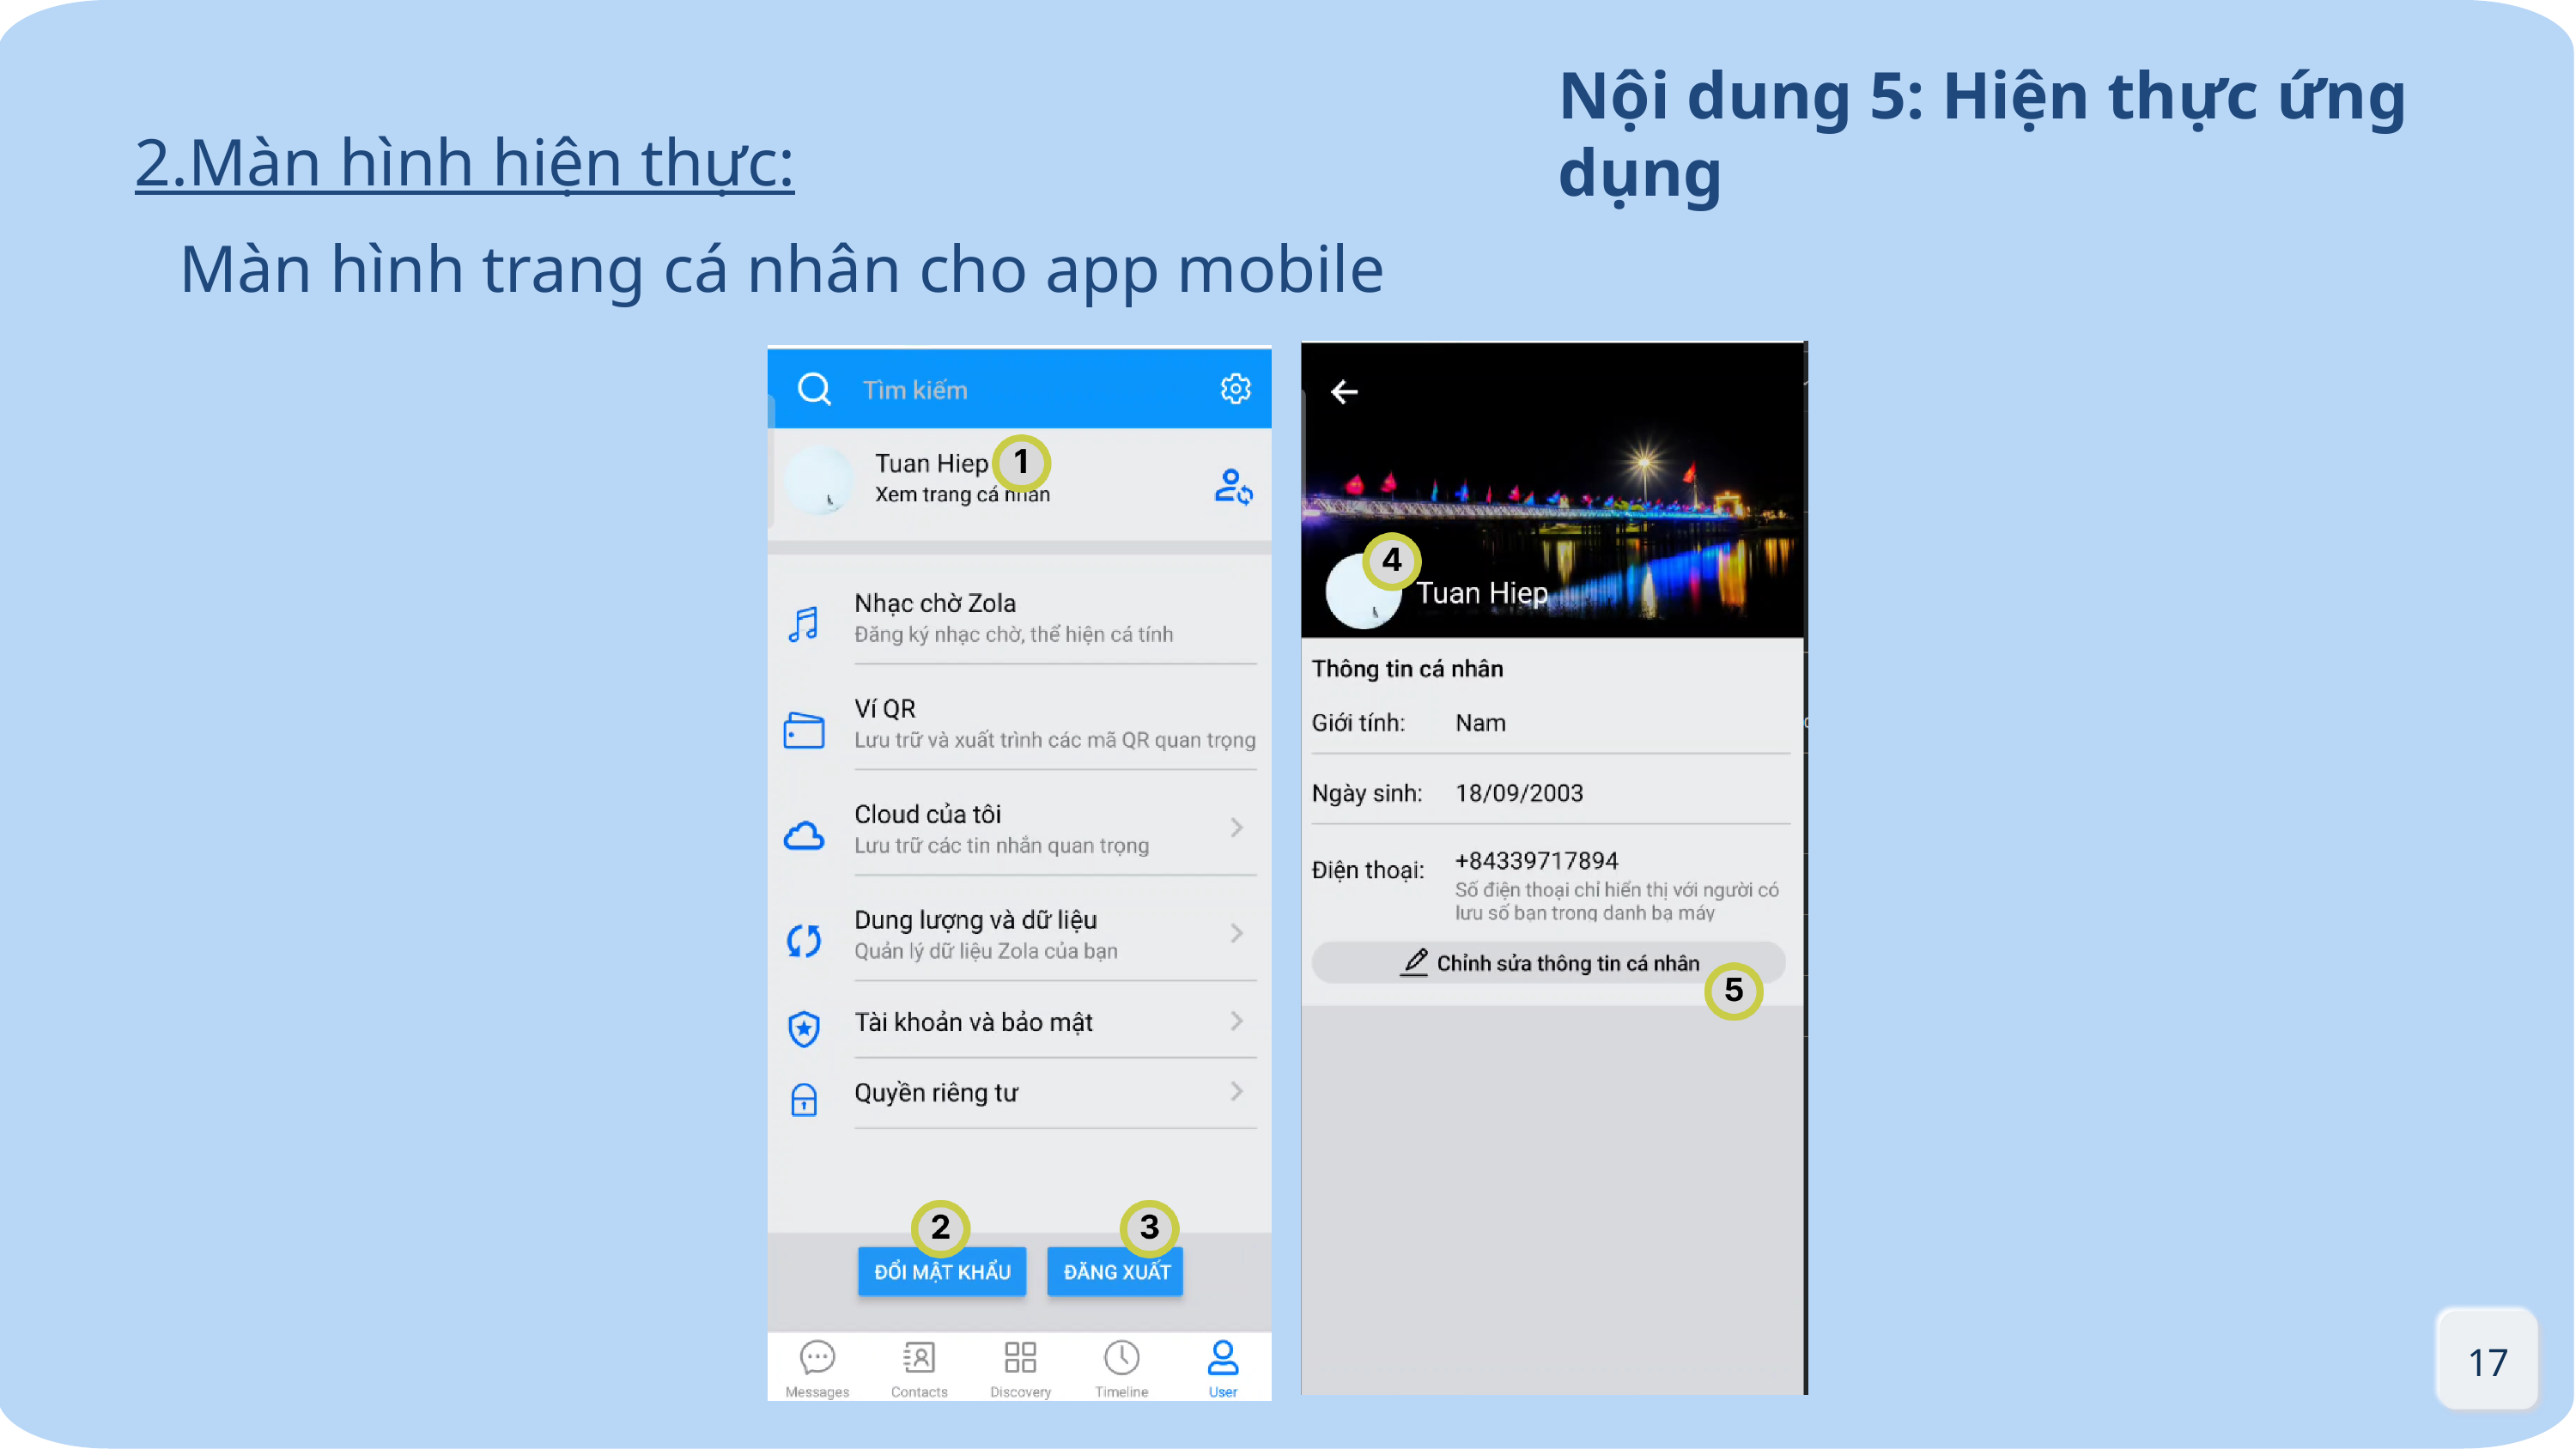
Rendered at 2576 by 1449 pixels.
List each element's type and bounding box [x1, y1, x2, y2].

text_box [2430, 1301, 2547, 1418]
text_box [0, 0, 2574, 1449]
picture [768, 341, 1808, 1401]
